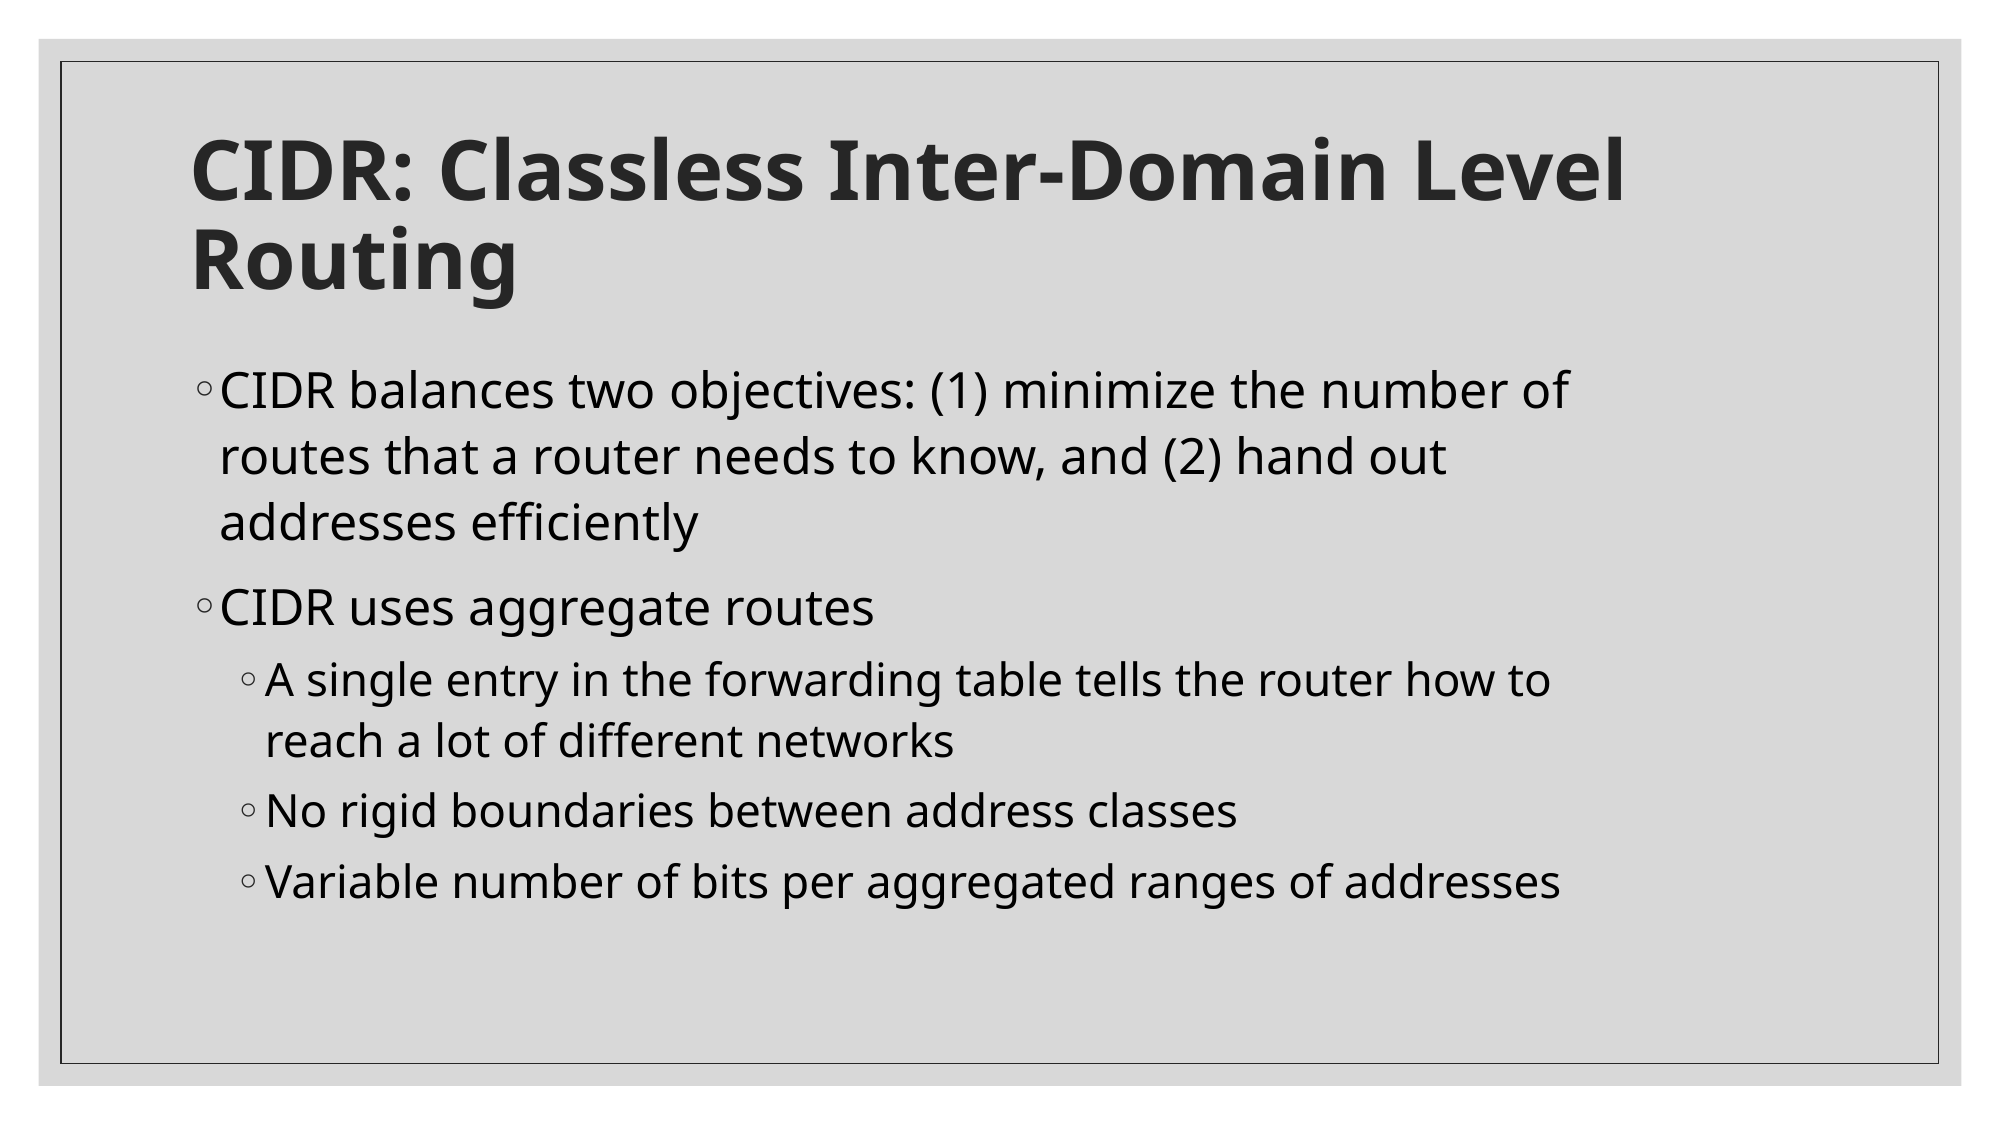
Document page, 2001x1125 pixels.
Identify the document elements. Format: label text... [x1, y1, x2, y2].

list CIDR balances two objectives: (1) minimize the number of routes that a router needs to know, and (2) hand out addresses efficiently CIDR uses aggregate routes A single entry in the forwarding table tells the router how to reach a lot of different networks No rigid boundaries between address classes Variable number of bits per aggregated ranges of addresses [174, 345, 1624, 977]
title CIDR: Classless Inter-Domain Level Routing [174, 105, 1825, 331]
